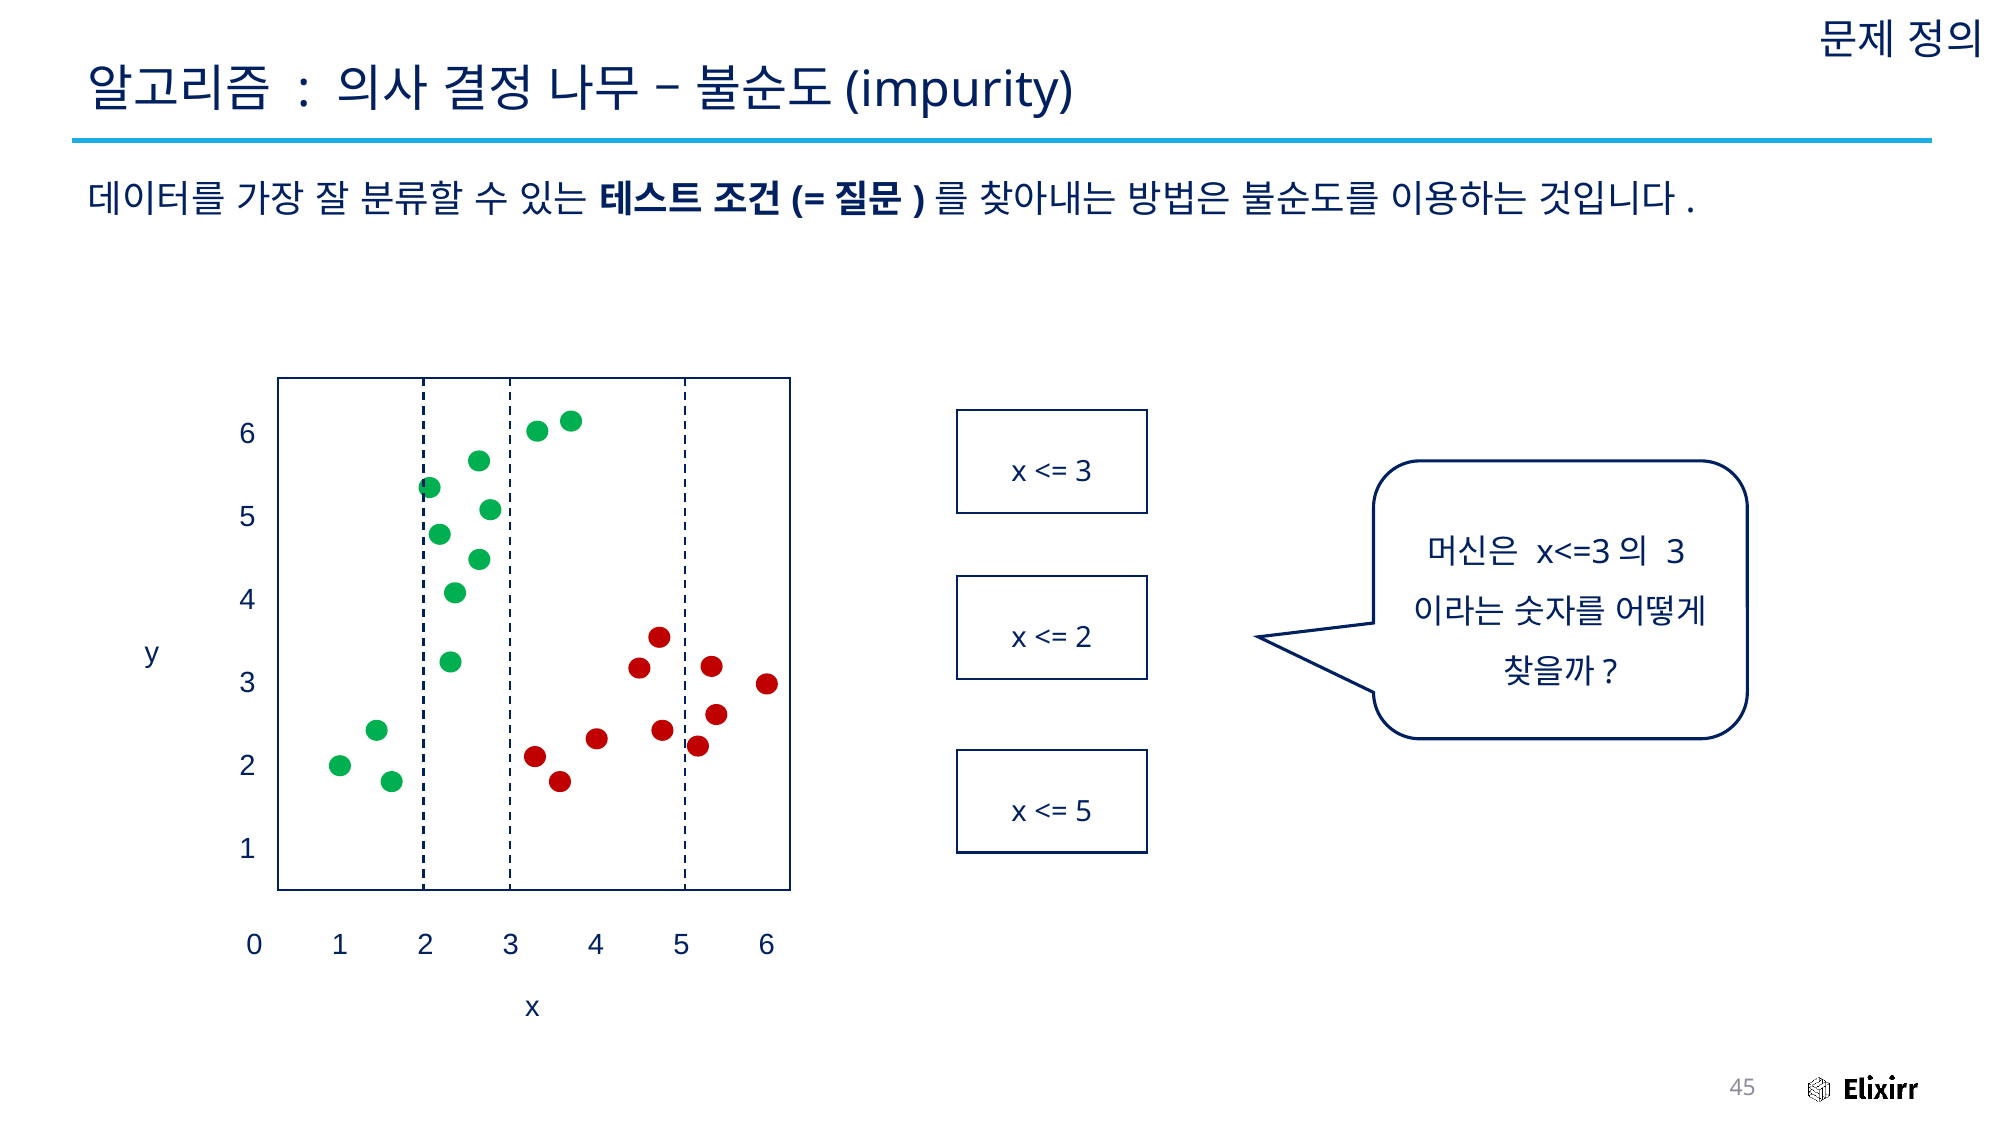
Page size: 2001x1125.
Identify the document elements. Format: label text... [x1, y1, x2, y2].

text_box [525, 419, 550, 443]
slide_number 45 [1695, 1058, 1790, 1119]
text_box 6 [736, 889, 797, 968]
text_box 5 [217, 462, 278, 540]
text_box 0 [224, 889, 285, 968]
text_box [704, 702, 729, 727]
text_box 문제 정의 [1389, 5, 2000, 71]
text_box [442, 581, 468, 605]
text_box [424, 475, 442, 500]
text_box y [129, 598, 252, 677]
text_box [547, 770, 573, 794]
text_box [427, 522, 452, 546]
text_box [558, 409, 584, 433]
text_box 6 [217, 379, 278, 457]
text_box 5 [651, 889, 712, 968]
text_box 3 [480, 889, 541, 968]
text_box [650, 718, 675, 742]
text_box 1 [309, 889, 370, 968]
text_box [522, 745, 548, 769]
text_box [417, 477, 423, 497]
text_box [686, 734, 710, 758]
text_box x [510, 951, 632, 1030]
text_box [511, 377, 684, 891]
text_box [699, 654, 724, 678]
text_box 1 [217, 793, 278, 872]
text_box [424, 377, 510, 891]
text_box [584, 727, 609, 751]
list 데이터를 가장 잘 분류할 수 있는 테스트 조건(=질문)를 찾아내는 방법은 불순도를 이용하는 것입니다. [72, 153, 1933, 343]
text_box 2 [217, 711, 278, 789]
text_box [754, 672, 779, 696]
text_box 4 [217, 545, 278, 623]
picture [1808, 1075, 1918, 1102]
text_box [685, 377, 791, 891]
text_box x <= 2 [956, 575, 1148, 680]
text_box 머신은 x<=3의 3이라는 숫자를 어떻게 찾을까? [1254, 459, 1749, 740]
text_box x <= 5 [956, 749, 1148, 854]
text_box [478, 498, 503, 522]
text_box 3 [217, 628, 278, 706]
text_box [379, 770, 404, 794]
text_box [467, 547, 492, 572]
text_box [364, 718, 389, 742]
text_box [647, 625, 672, 649]
text_box [466, 449, 492, 473]
text_box [277, 377, 423, 891]
text_box [627, 656, 652, 680]
text_box x <= 3 [956, 409, 1148, 514]
title 알고리즘 : 의사 결정 나무 – 불순도(impurity) [72, 43, 1933, 138]
text_box 2 [395, 889, 456, 968]
text_box [327, 754, 353, 778]
text_box [438, 650, 463, 674]
text_box 4 [565, 889, 627, 968]
